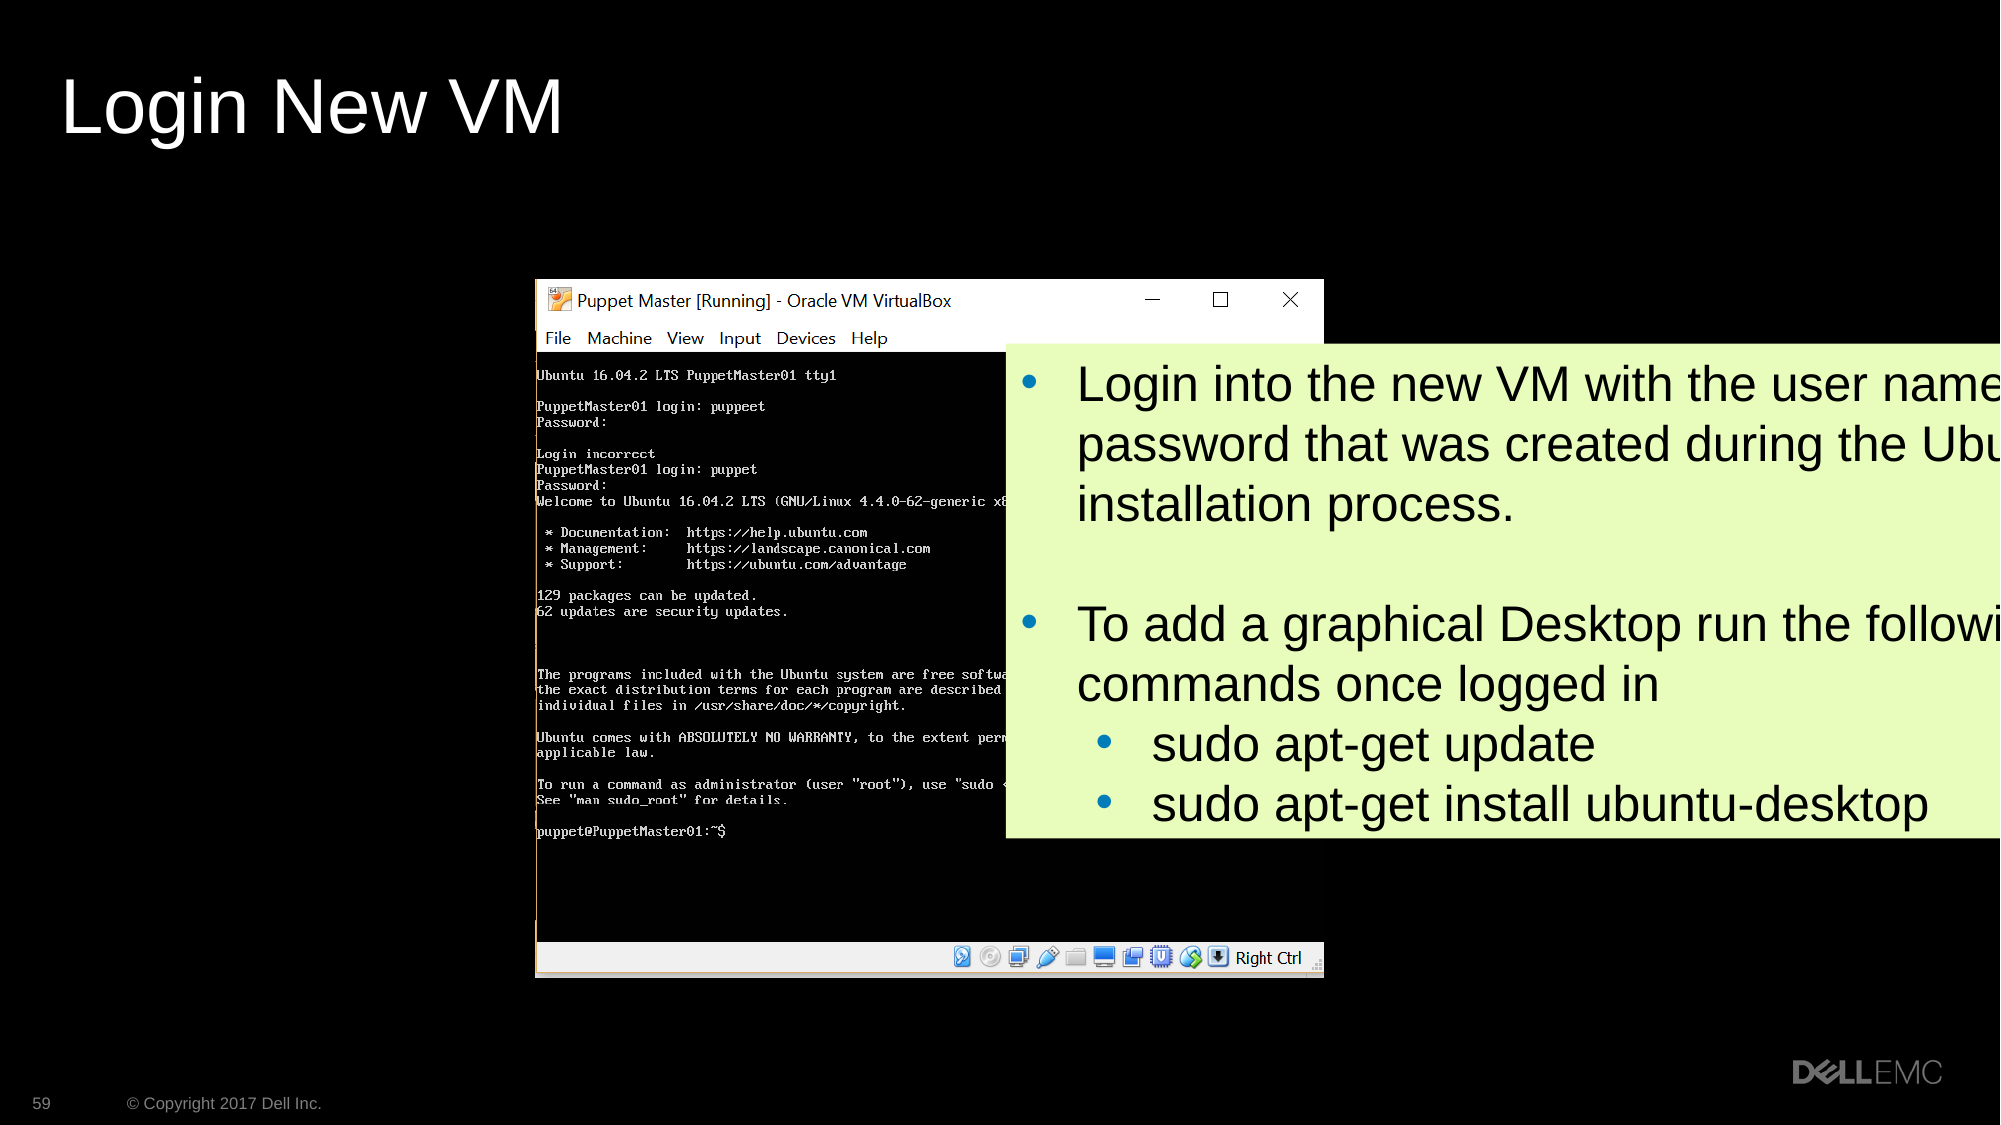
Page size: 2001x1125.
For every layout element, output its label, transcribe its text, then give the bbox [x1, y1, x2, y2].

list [535, 279, 1324, 979]
text_box Login into the new VM with the user name and password that was created during the Ubuntu installation process. To add a graphical Desktop run the following commands once logged in sudo apt-get update sudo apt-get install ubuntu-desktop [1328, 343, 2000, 839]
title Login New VM [60, 59, 1800, 200]
picture [1793, 1058, 1942, 1085]
